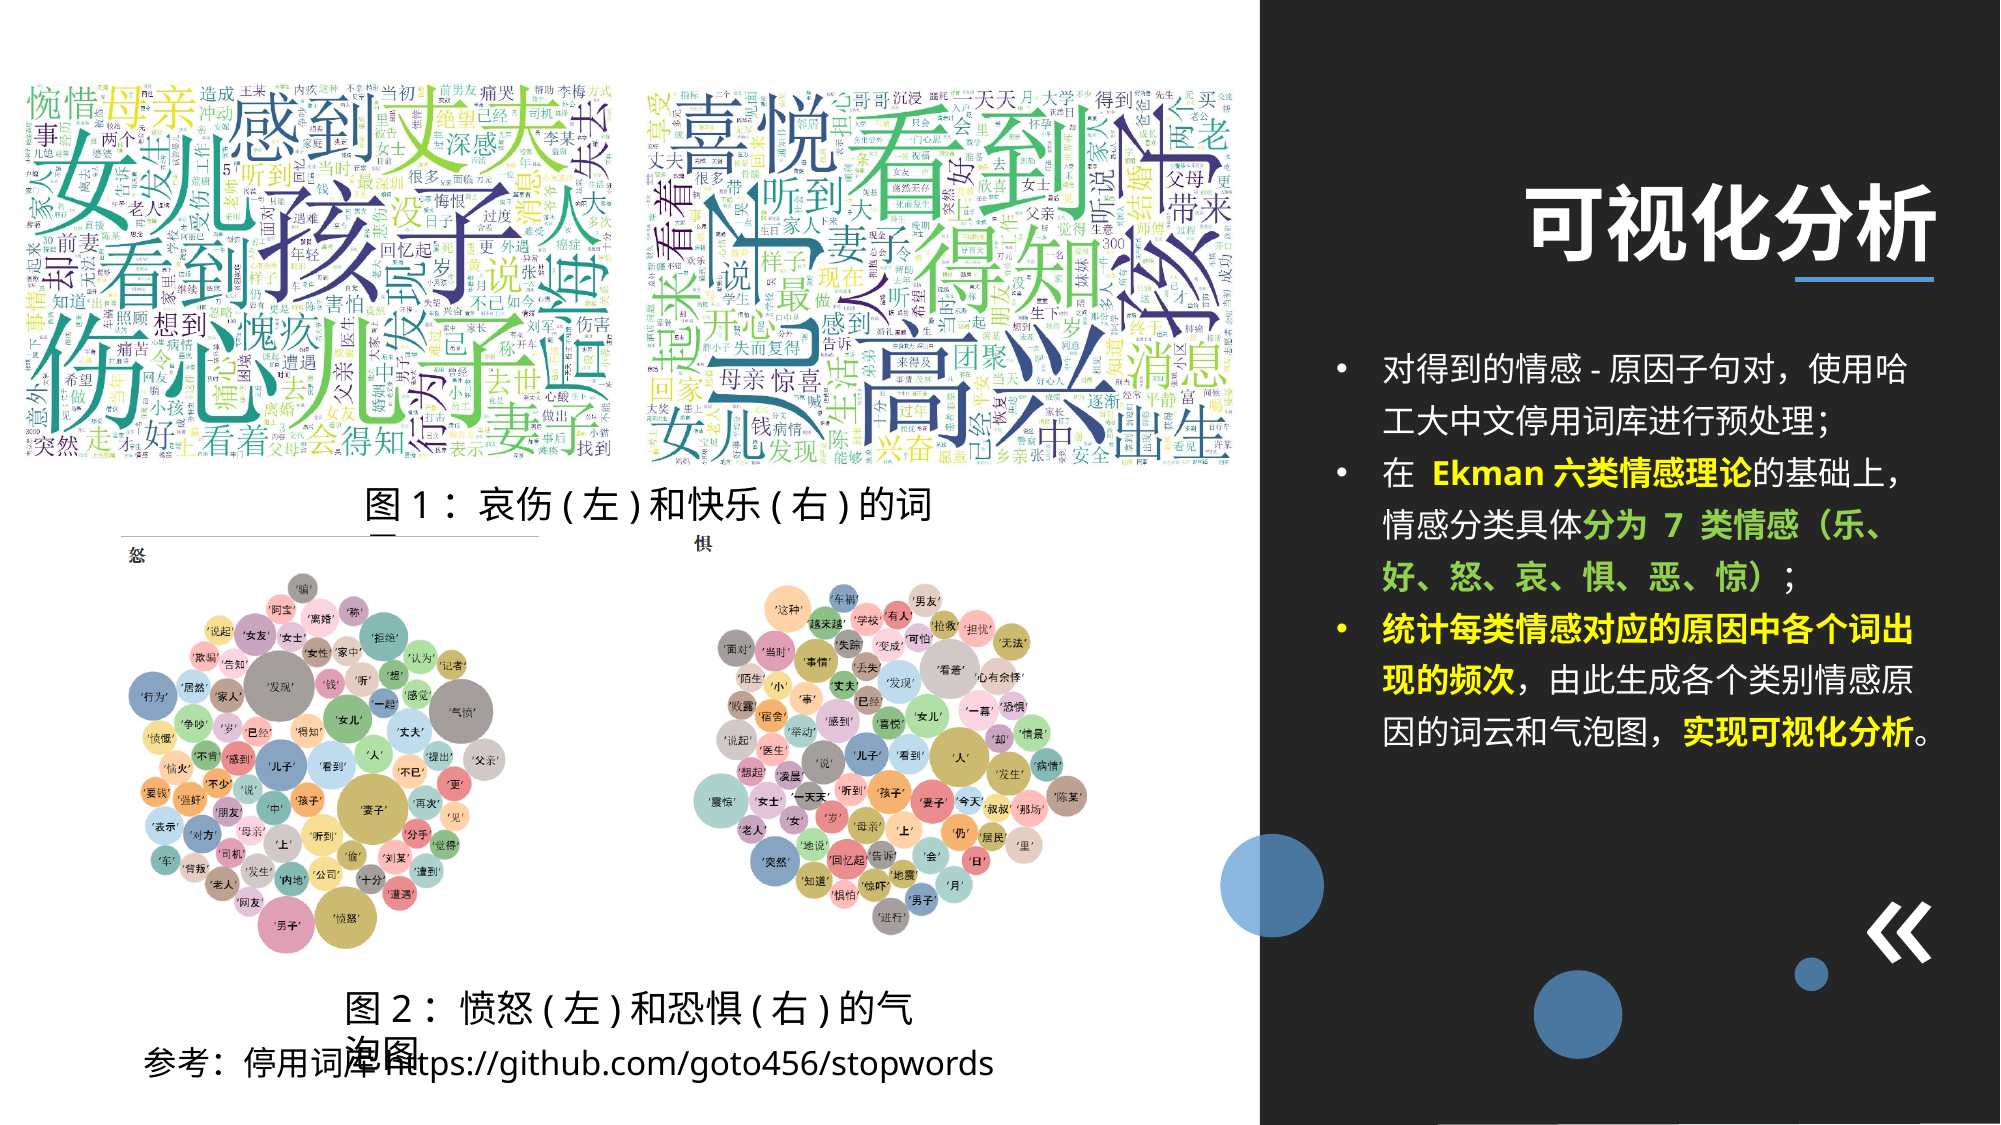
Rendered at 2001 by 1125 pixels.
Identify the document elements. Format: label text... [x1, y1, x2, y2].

text_box [1259, 0, 2000, 1125]
picture [690, 527, 1104, 945]
picture [23, 82, 614, 460]
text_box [1312, 163, 1954, 767]
picture [644, 88, 1235, 467]
text_box 图2：愤怒(左)和恐惧(右)的气泡图 [329, 977, 952, 1035]
text_box « [1847, 815, 1983, 1010]
text_box 参考：停用词库https://github.com/goto456/stopwords [94, 1035, 1045, 1090]
text_box [1219, 832, 1325, 939]
picture [121, 536, 539, 954]
text_box [1793, 956, 1830, 993]
text_box [1532, 969, 1624, 1060]
text_box 图1：哀伤(左)和快乐(右)的词云 [349, 473, 972, 579]
